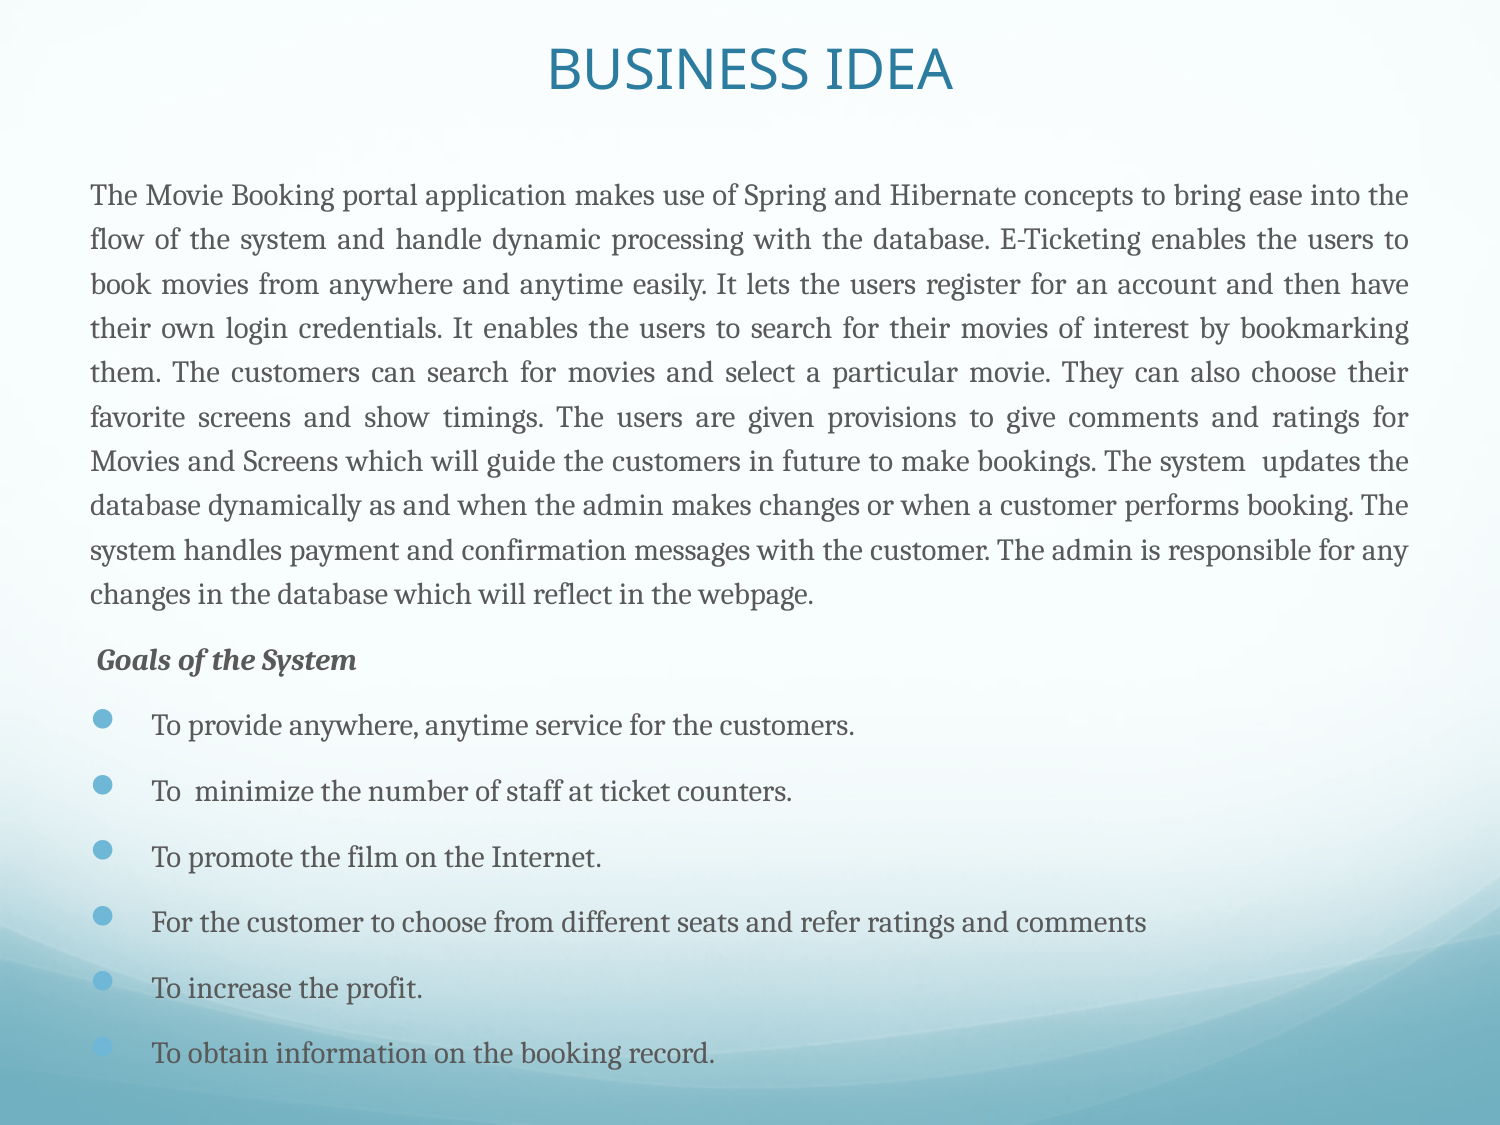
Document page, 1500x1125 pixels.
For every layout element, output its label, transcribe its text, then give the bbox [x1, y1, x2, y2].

title BUSINESS IDEA [75, 24, 1425, 107]
list The Movie Booking portal application makes use of Spring and Hibernate concepts to bring ease into the flow of the system and handle dynamic processing with the database. E-Ticketing enables the users to book movies from anywhere and anytime easily. It lets the users register for an account and then have their own login credentials. It enables the users to search for their movies of interest by bookmarking them. The customers can search for movies and select a particular movie. They can also choose their favorite screens and show timings. The users are given provisions to give comments and ratings for Movies and Screens which will guide the customers in future to make bookings. The system updates the database dynamically as and when the admin makes changes or when a customer performs booking. The system handles payment and confirmation messages with the customer. The admin is responsible for any changes in the database which will reflect in the webpage. Goals of the System To provide anywhere, anytime service for the customers. To minimize the number of staff at ticket counters. To promote the film on the Internet. For the customer to choose from different seats and refer ratings and comments To increase the profit. To obtain information on the booking record. [75, 107, 1425, 1090]
